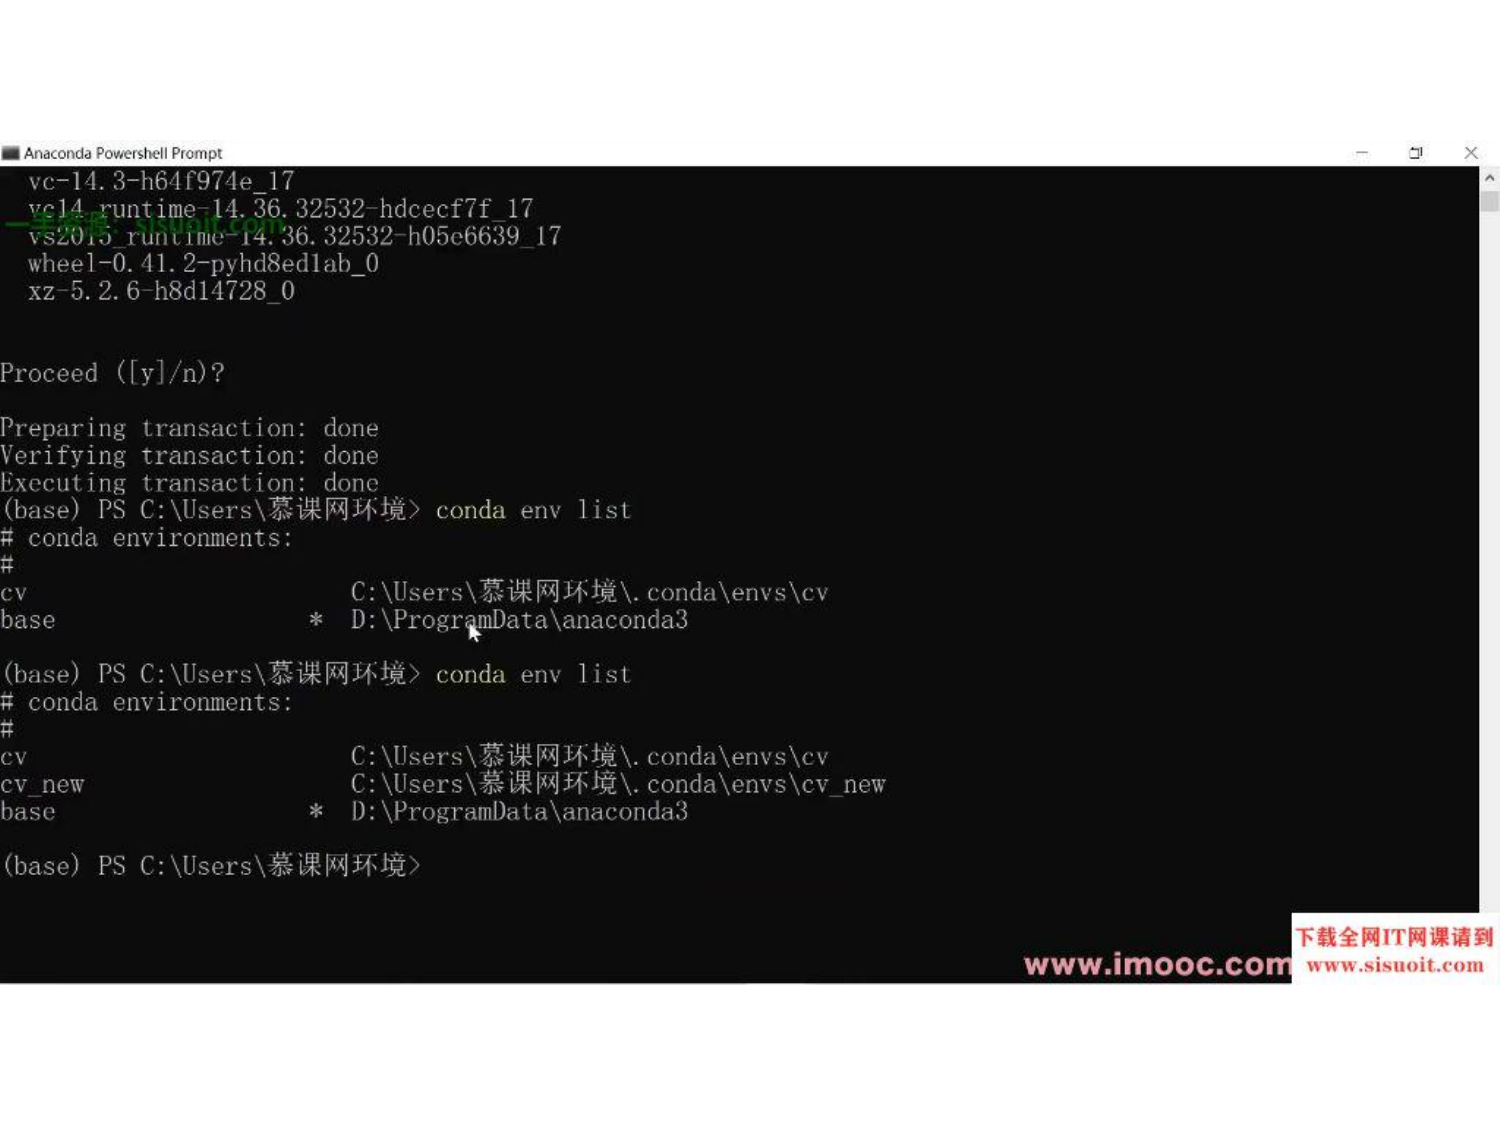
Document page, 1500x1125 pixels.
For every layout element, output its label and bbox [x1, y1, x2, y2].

picture [0, 140, 1500, 985]
